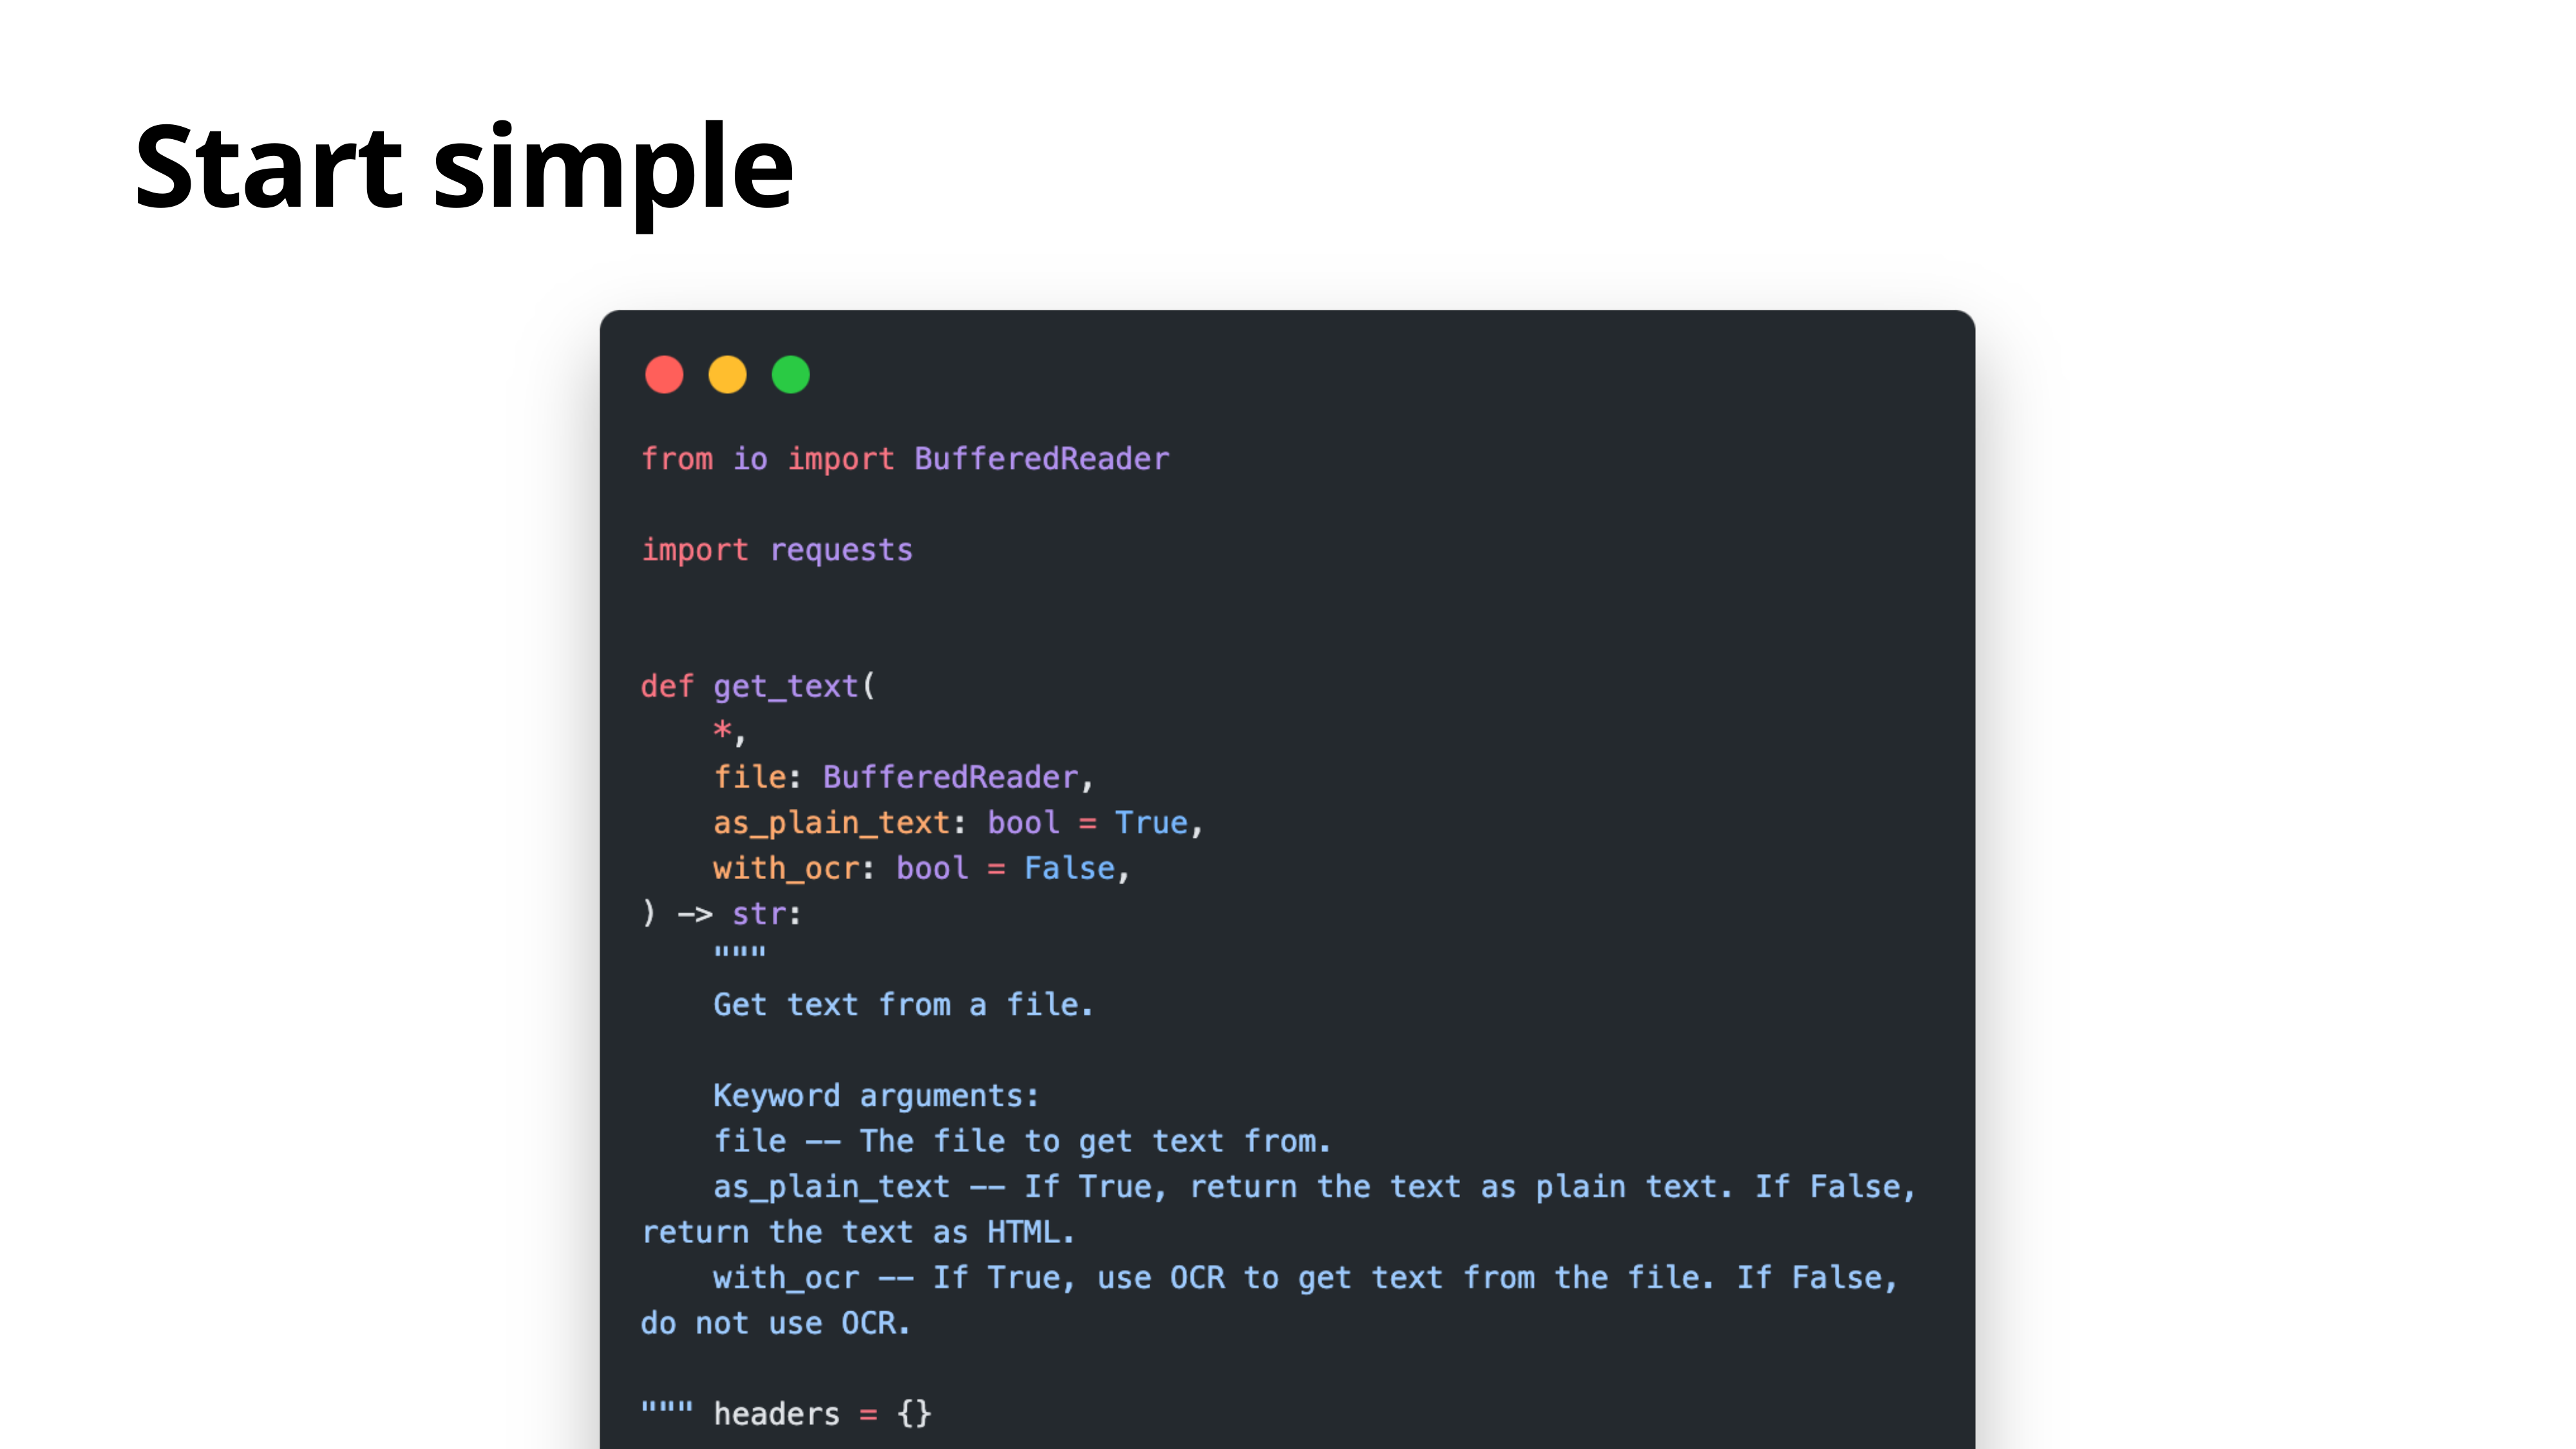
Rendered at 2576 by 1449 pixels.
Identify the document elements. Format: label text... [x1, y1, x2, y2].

title Start simple [127, 113, 2449, 266]
picture [499, 209, 2077, 1449]
